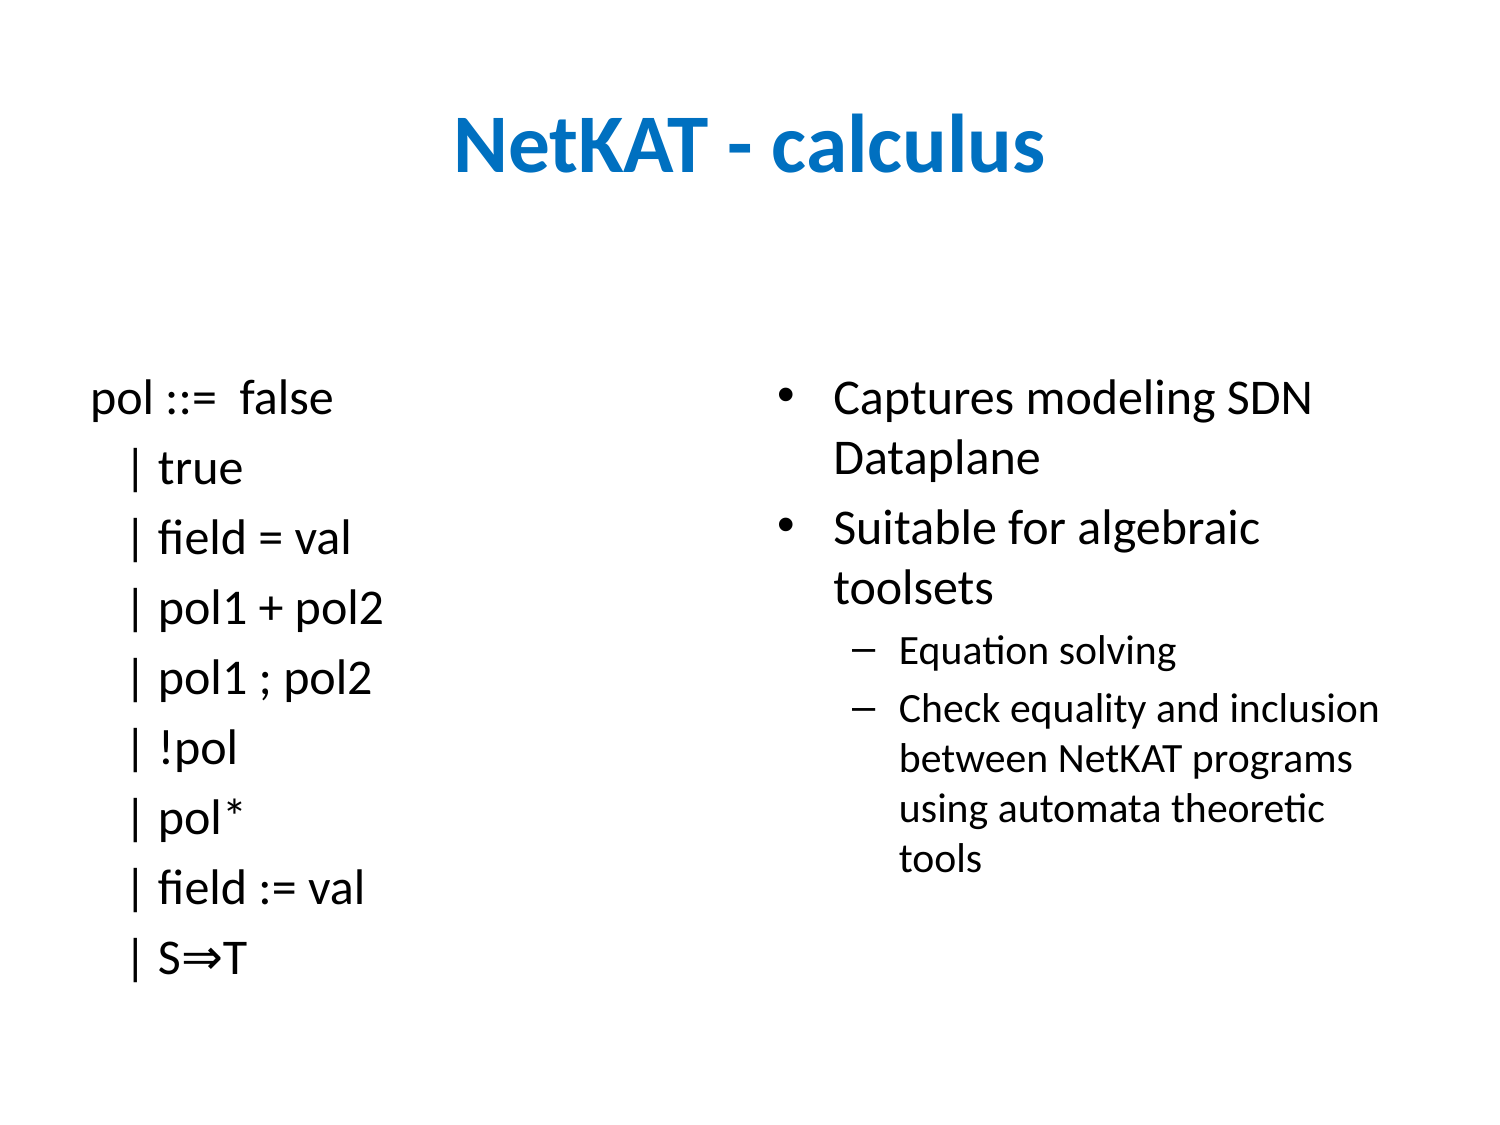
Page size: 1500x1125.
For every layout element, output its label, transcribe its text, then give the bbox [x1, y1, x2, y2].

title NetKAT - calculus [74, 44, 1426, 233]
list pol ::= false | true | field = val | pol1 + pol2 | pol1 ; pol2 | !pol | pol* | field := val | S⇒T [74, 651, 738, 1006]
list Captures modeling SDN Dataplane Suitable for algebraic toolsets Equation solving Check equality and inclusion between NetKAT programs using automata theoretic tools [761, 356, 1426, 1006]
text_box [70, 546, 821, 651]
list pol ::= false | true | field = val | pol1 + pol2 | pol1 ; pol2 | !pol | pol* | field := val | S⇒T [74, 356, 738, 546]
